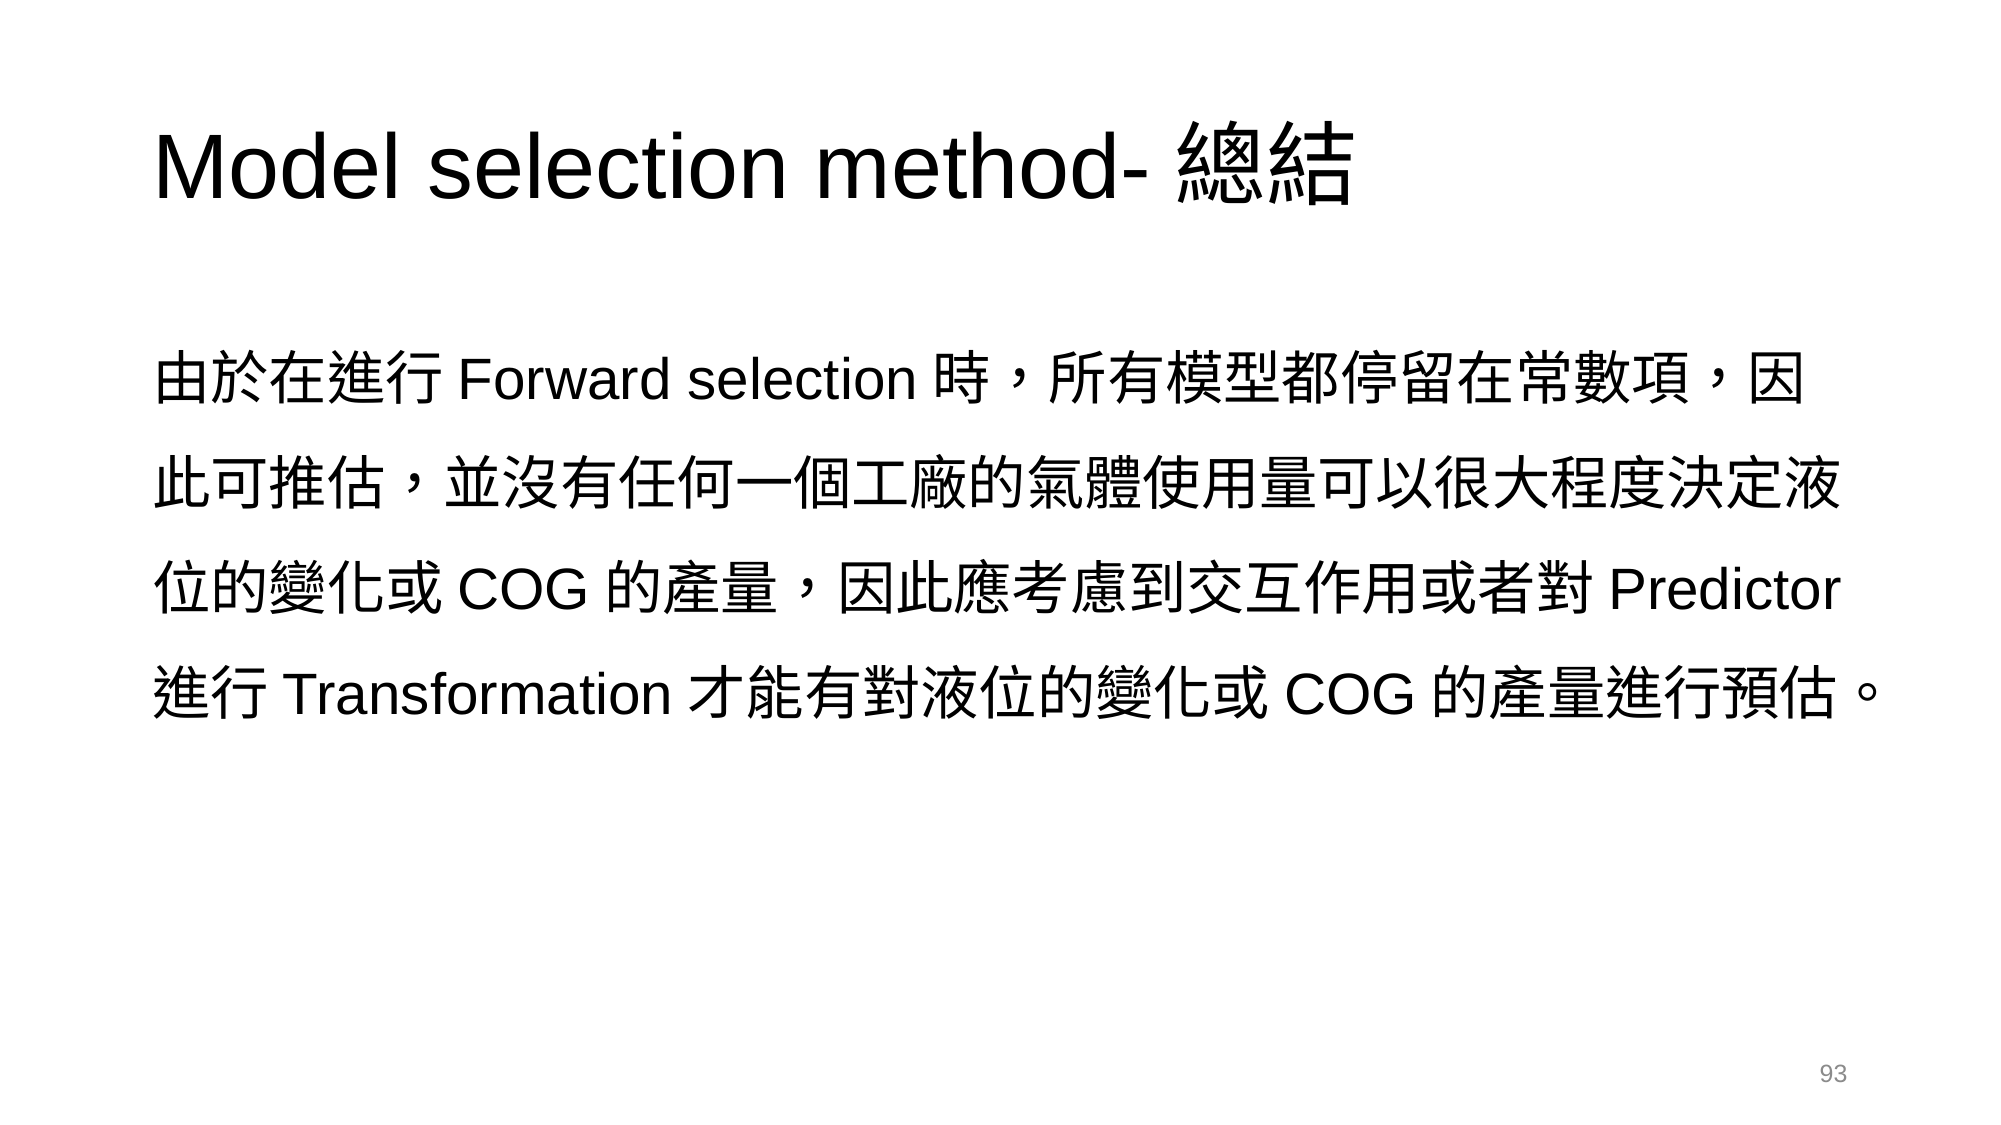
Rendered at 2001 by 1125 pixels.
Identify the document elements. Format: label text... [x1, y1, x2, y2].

list 由於在進行Forward selection時，所有模型都停留在常數項，因此可推估，並沒有任何一個工廠的氣體使用量可以很大程度決定液位的變化或COG的產量，因此應考慮到交互作用或者對Predictor進行Transformation才能有對液位的變化或COG的產量進行預估。 [137, 299, 1863, 1066]
title Model selection method-總結 [137, 59, 1863, 278]
slide_number 93 [1412, 1042, 1863, 1103]
